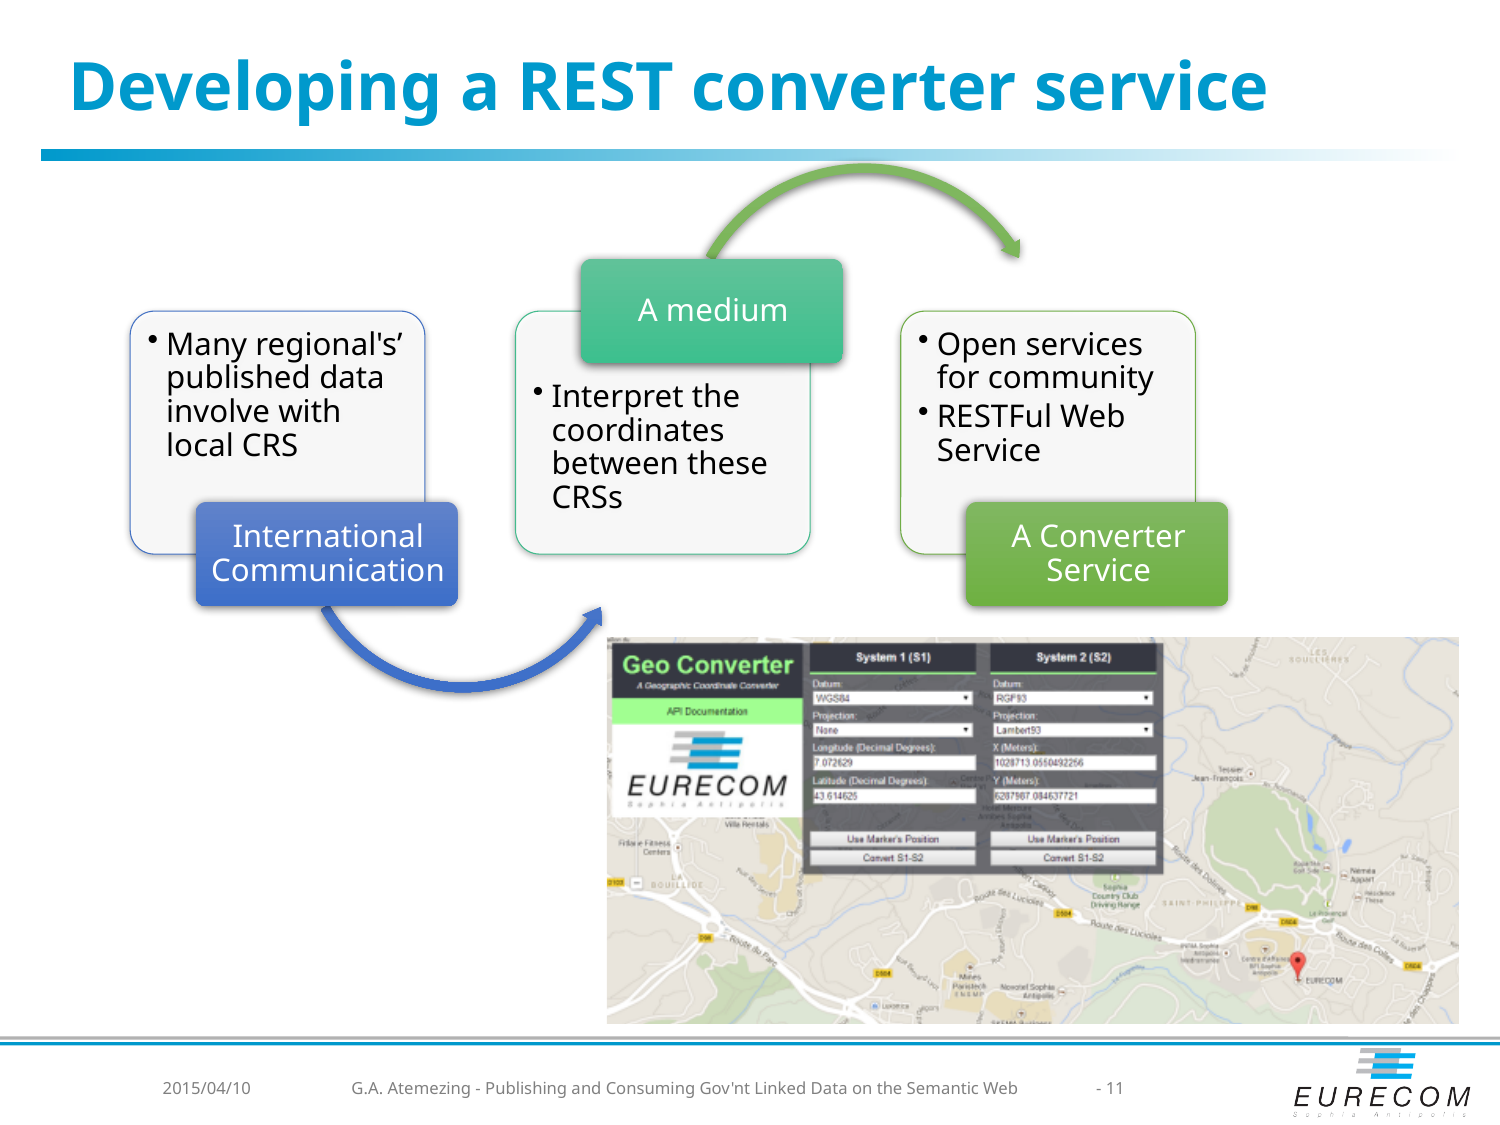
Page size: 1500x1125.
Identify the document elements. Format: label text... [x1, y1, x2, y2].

title Developing a REST converter service [52, 30, 1460, 138]
slide_number - 11 [1080, 1070, 1200, 1103]
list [100, 184, 1259, 681]
picture [1293, 1048, 1477, 1118]
footer G.A. Atemezing - Publishing and Consuming Gov'nt Linked Data on the Semantic Web [336, 1070, 1069, 1107]
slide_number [147, 1070, 325, 1103]
picture [606, 637, 1460, 1024]
